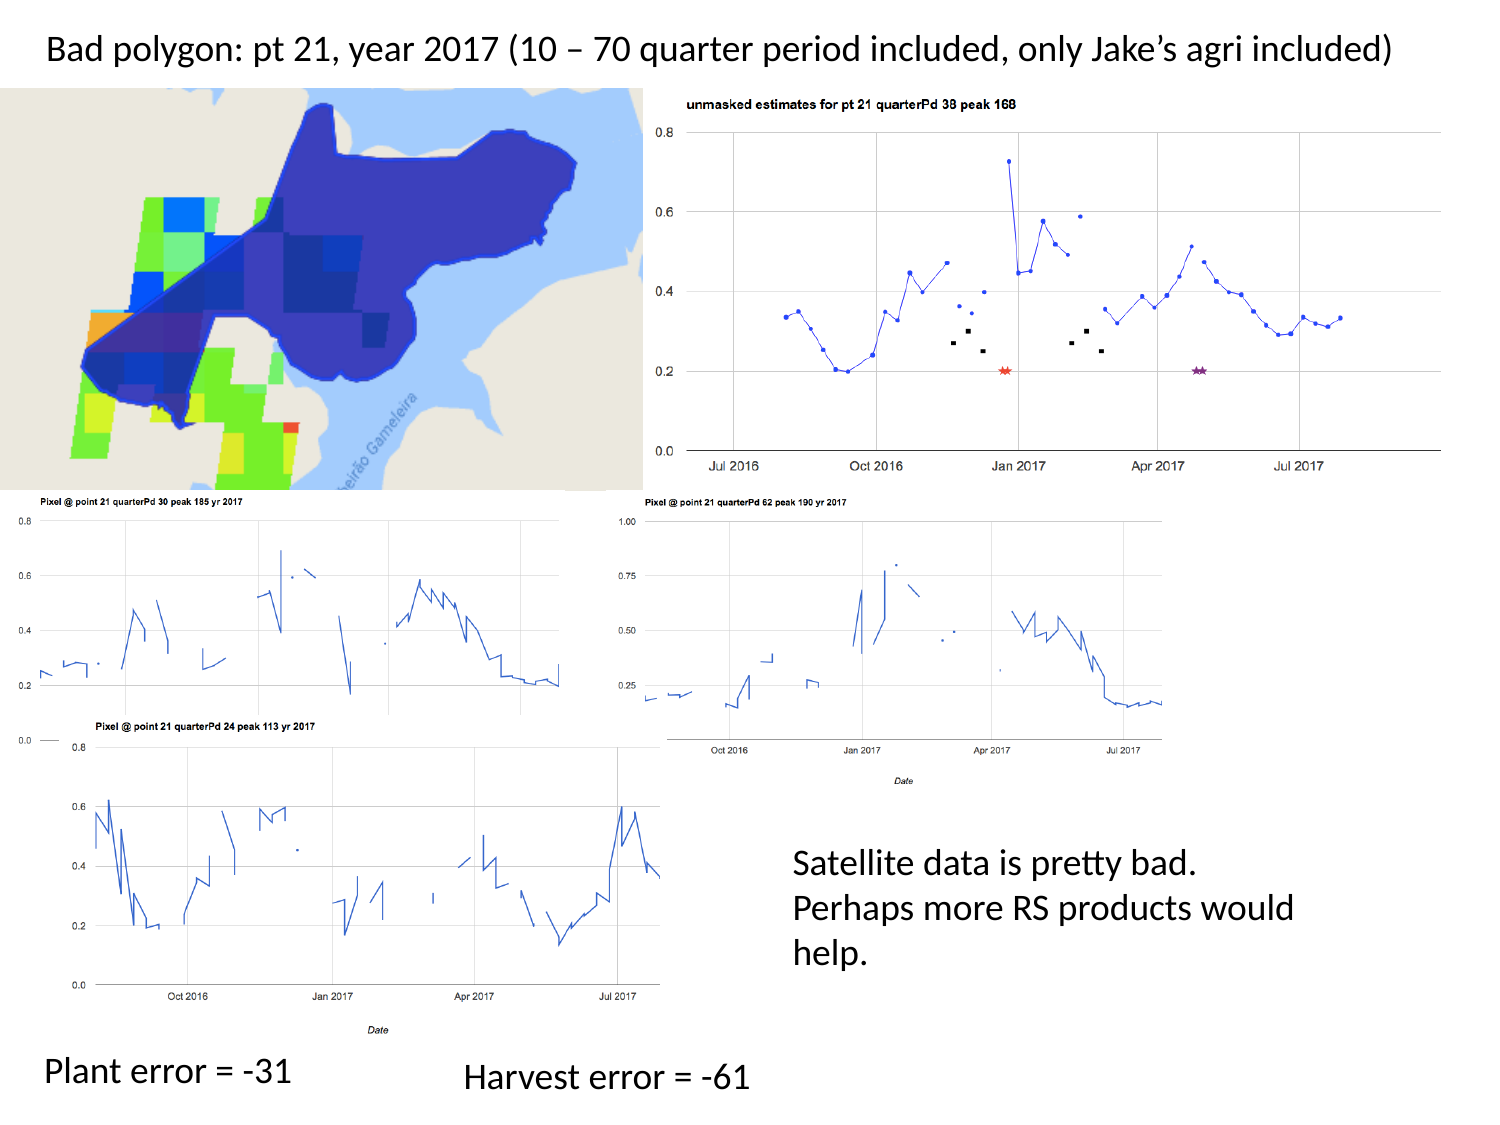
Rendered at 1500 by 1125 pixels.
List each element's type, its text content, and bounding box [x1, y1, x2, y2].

text_box Harvest error = -61 [448, 1044, 767, 1105]
text_box Satellite data is pretty bad. Perhaps more RS products would help. [777, 830, 1327, 981]
picture [0, 88, 1449, 1040]
text_box Bad polygon: pt 21, year 2017 (10 – 70 quarter period included, only Jake’s agri included) [31, 16, 1410, 77]
text_box Plant error = -31 [29, 1038, 308, 1099]
